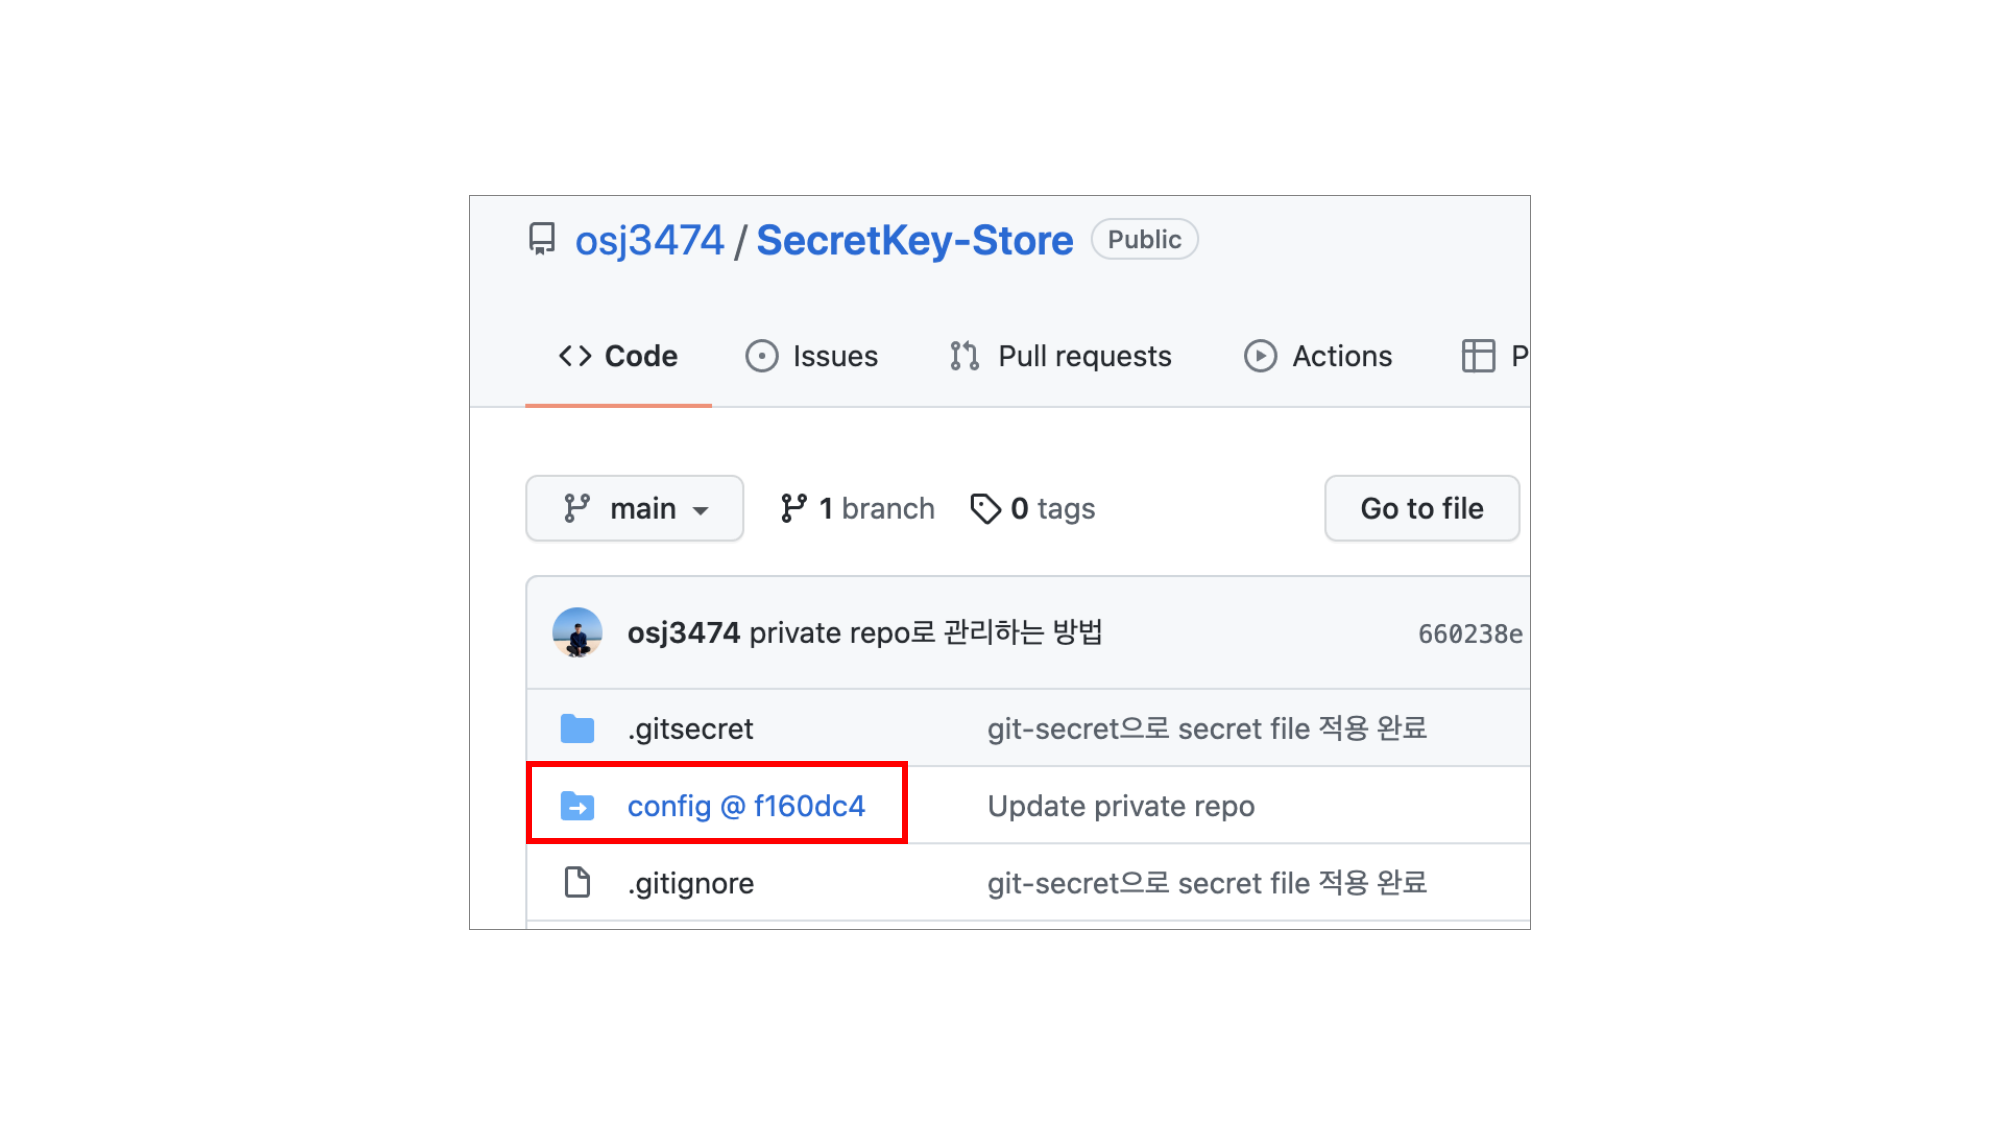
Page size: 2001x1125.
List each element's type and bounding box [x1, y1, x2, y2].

picture [469, 195, 1531, 930]
